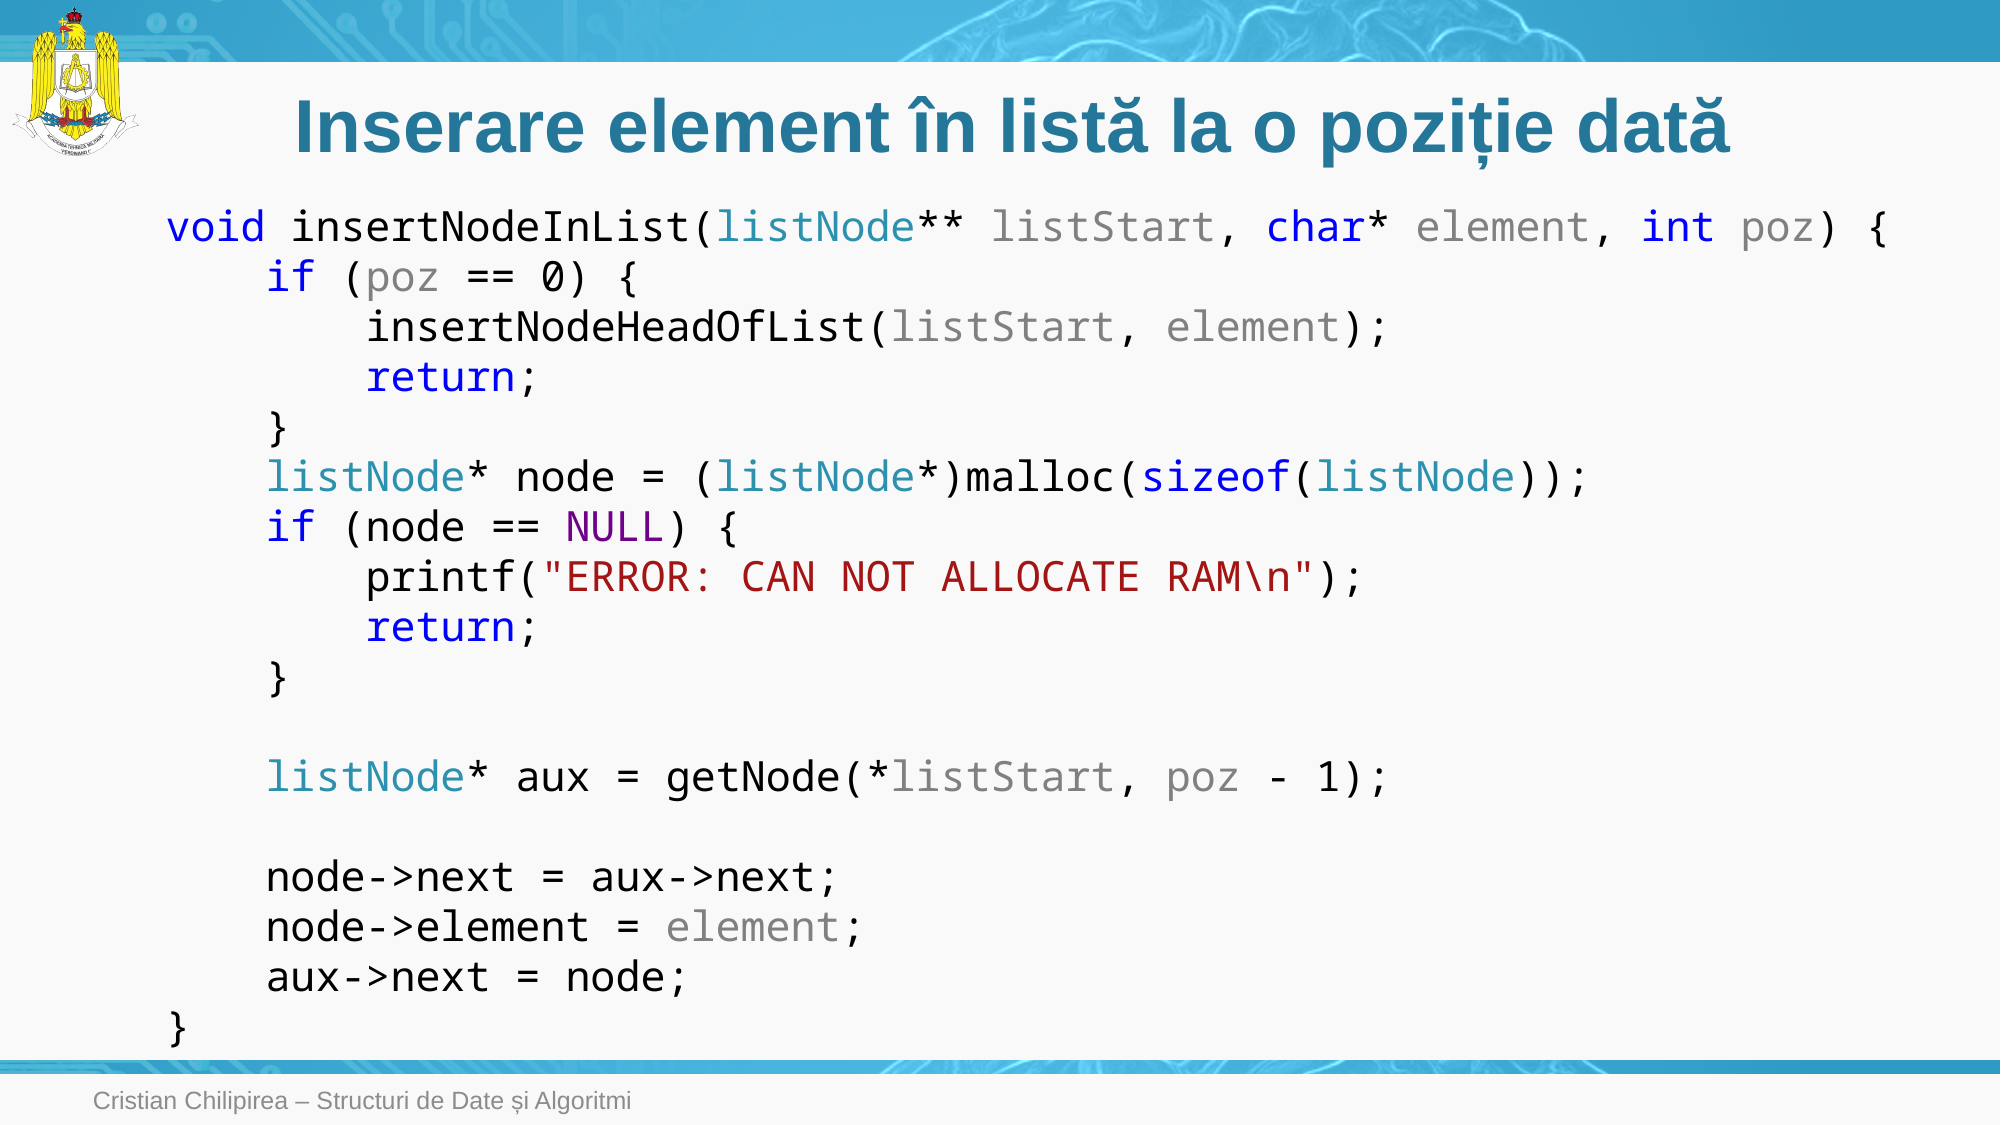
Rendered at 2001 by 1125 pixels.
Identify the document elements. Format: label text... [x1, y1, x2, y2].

text_box void insertNodeInList(listNode** listStart, char* element, int poz) { if (poz == 0) { insertNodeHeadOfList(listStart, element); return; } listNode* node = (listNode*)malloc(sizeof(listNode)); if (node == NULL) { printf("ERROR: CAN NOT ALLOCATE RAM\n"); return; } listNode* aux = getNode(*listStart, poz - 1); node->next = aux->next; node->element = element; aux->next = node; } [150, 192, 2000, 1058]
picture [0, 1060, 2000, 1074]
picture [0, 0, 2000, 156]
title Inserare element în listă la o poziție dată [150, 76, 1876, 180]
footer Cristian Chilipirea – Structuri de Date și Algoritmi [77, 1073, 1338, 1125]
